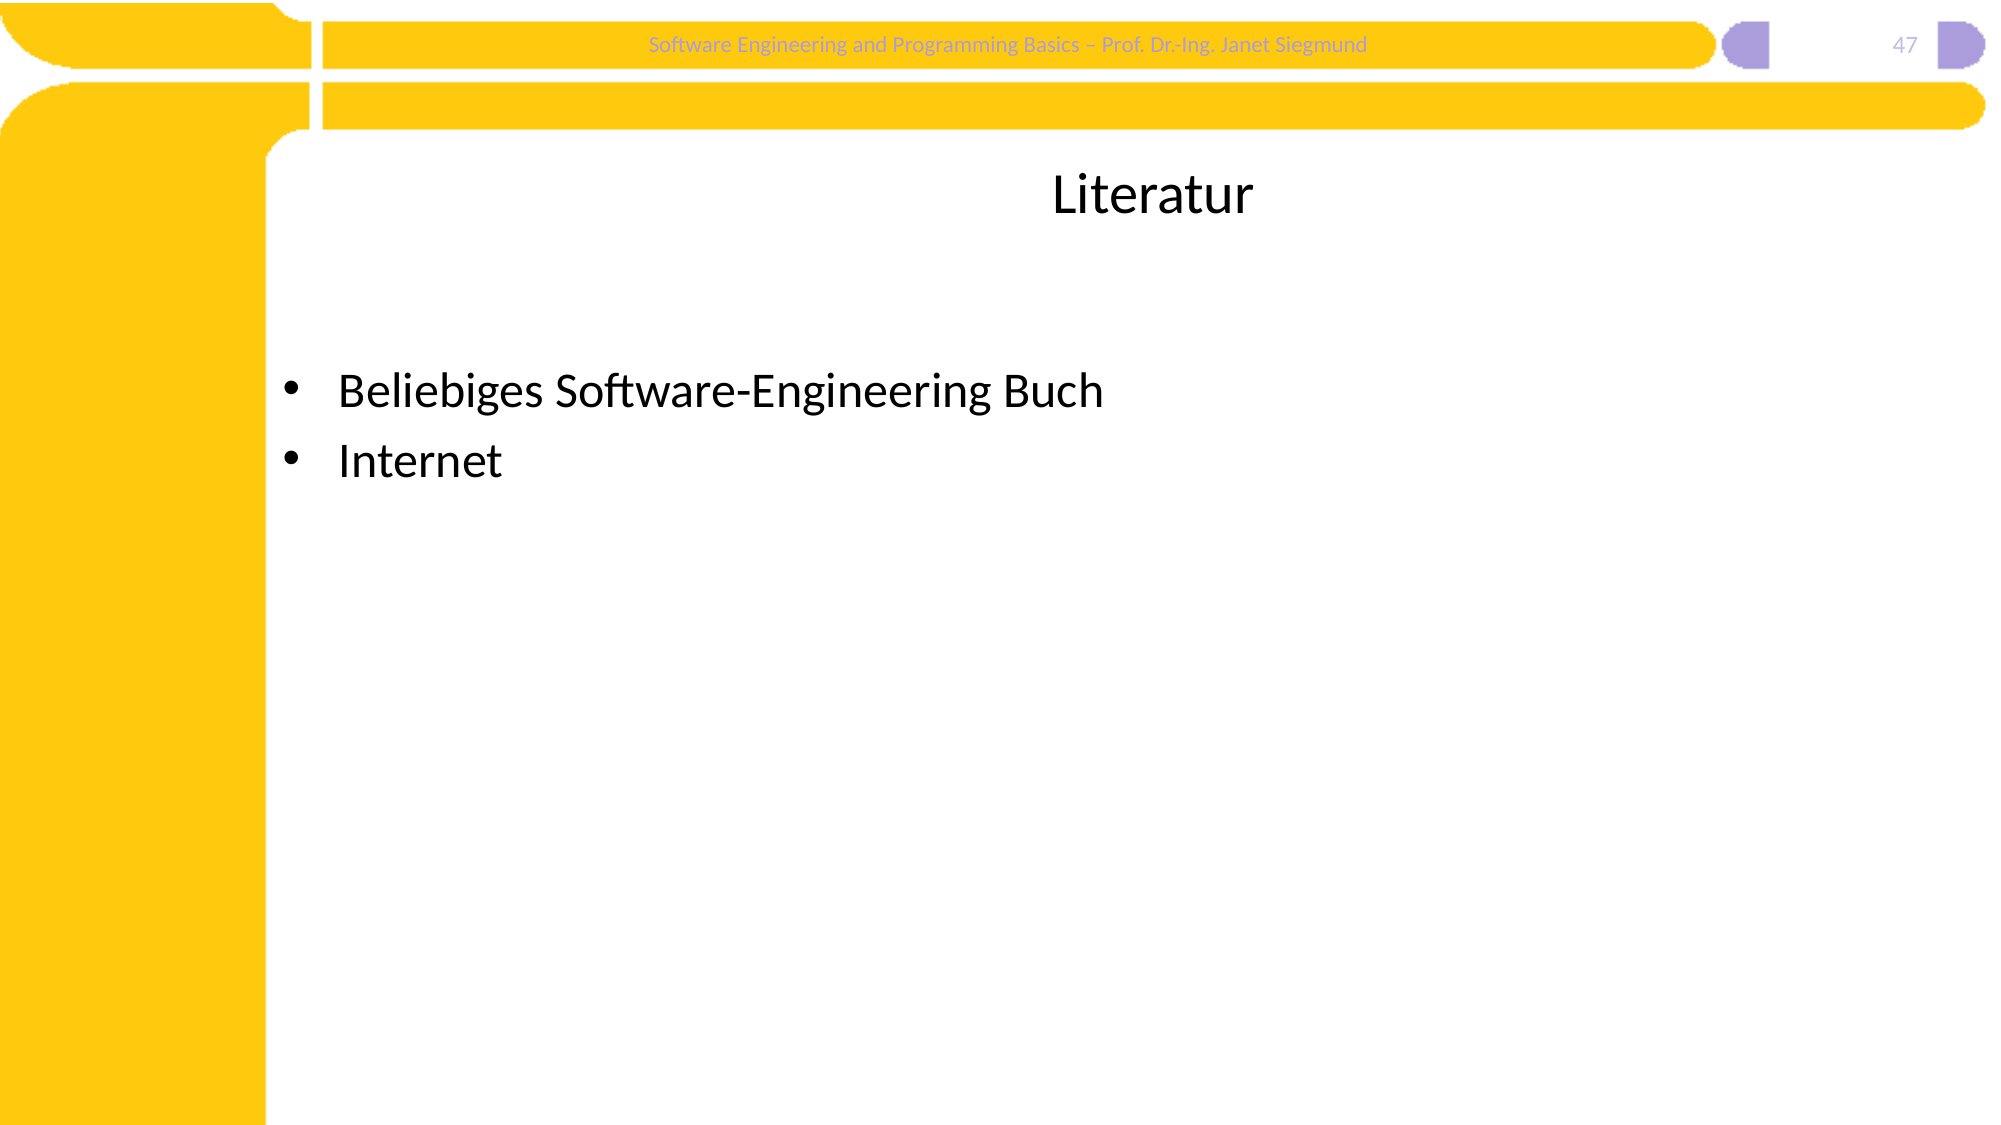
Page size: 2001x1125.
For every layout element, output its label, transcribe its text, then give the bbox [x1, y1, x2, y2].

list Beliebiges Software-Engineering Buch Internet [267, 349, 1993, 1104]
slide_number 47 [1767, 20, 1934, 67]
title Literatur [350, 137, 1957, 243]
picture [0, 3, 1999, 1125]
